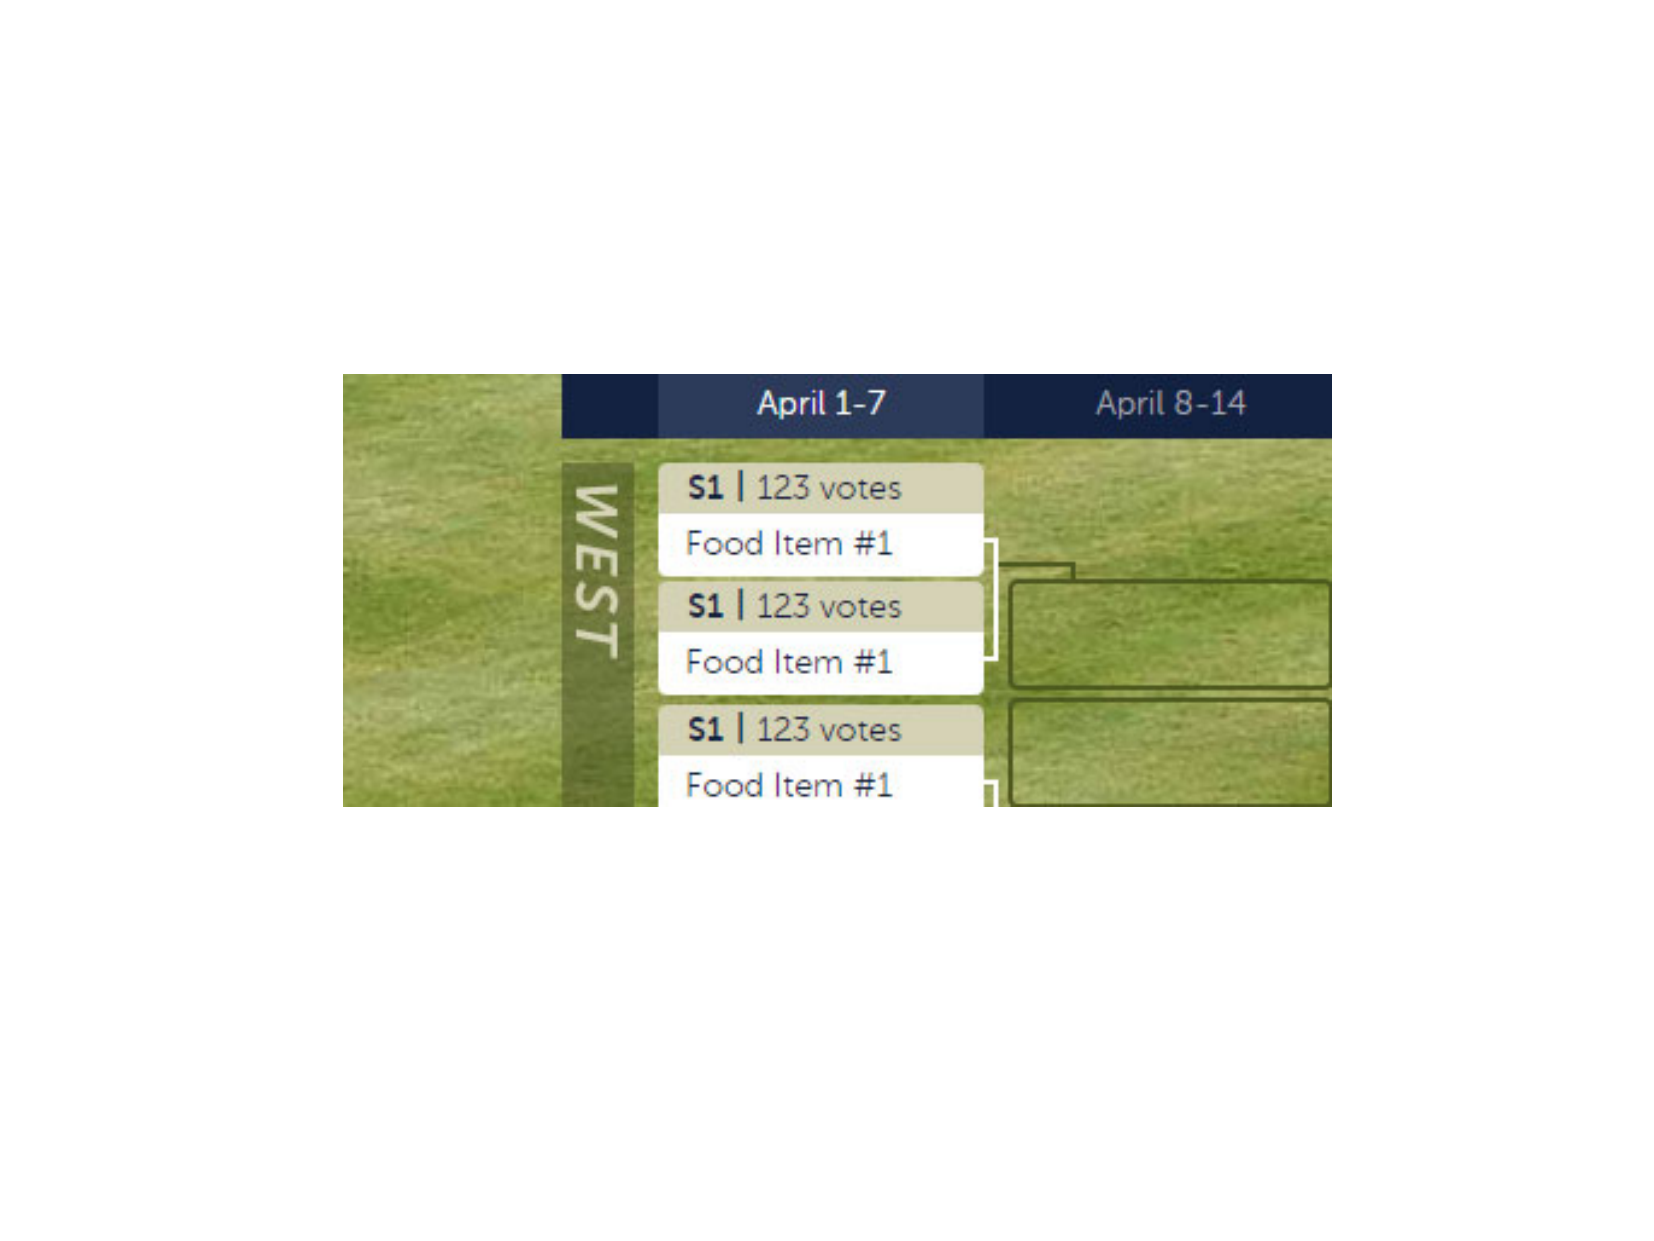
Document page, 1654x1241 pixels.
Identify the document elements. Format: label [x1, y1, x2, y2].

picture [343, 374, 1332, 807]
